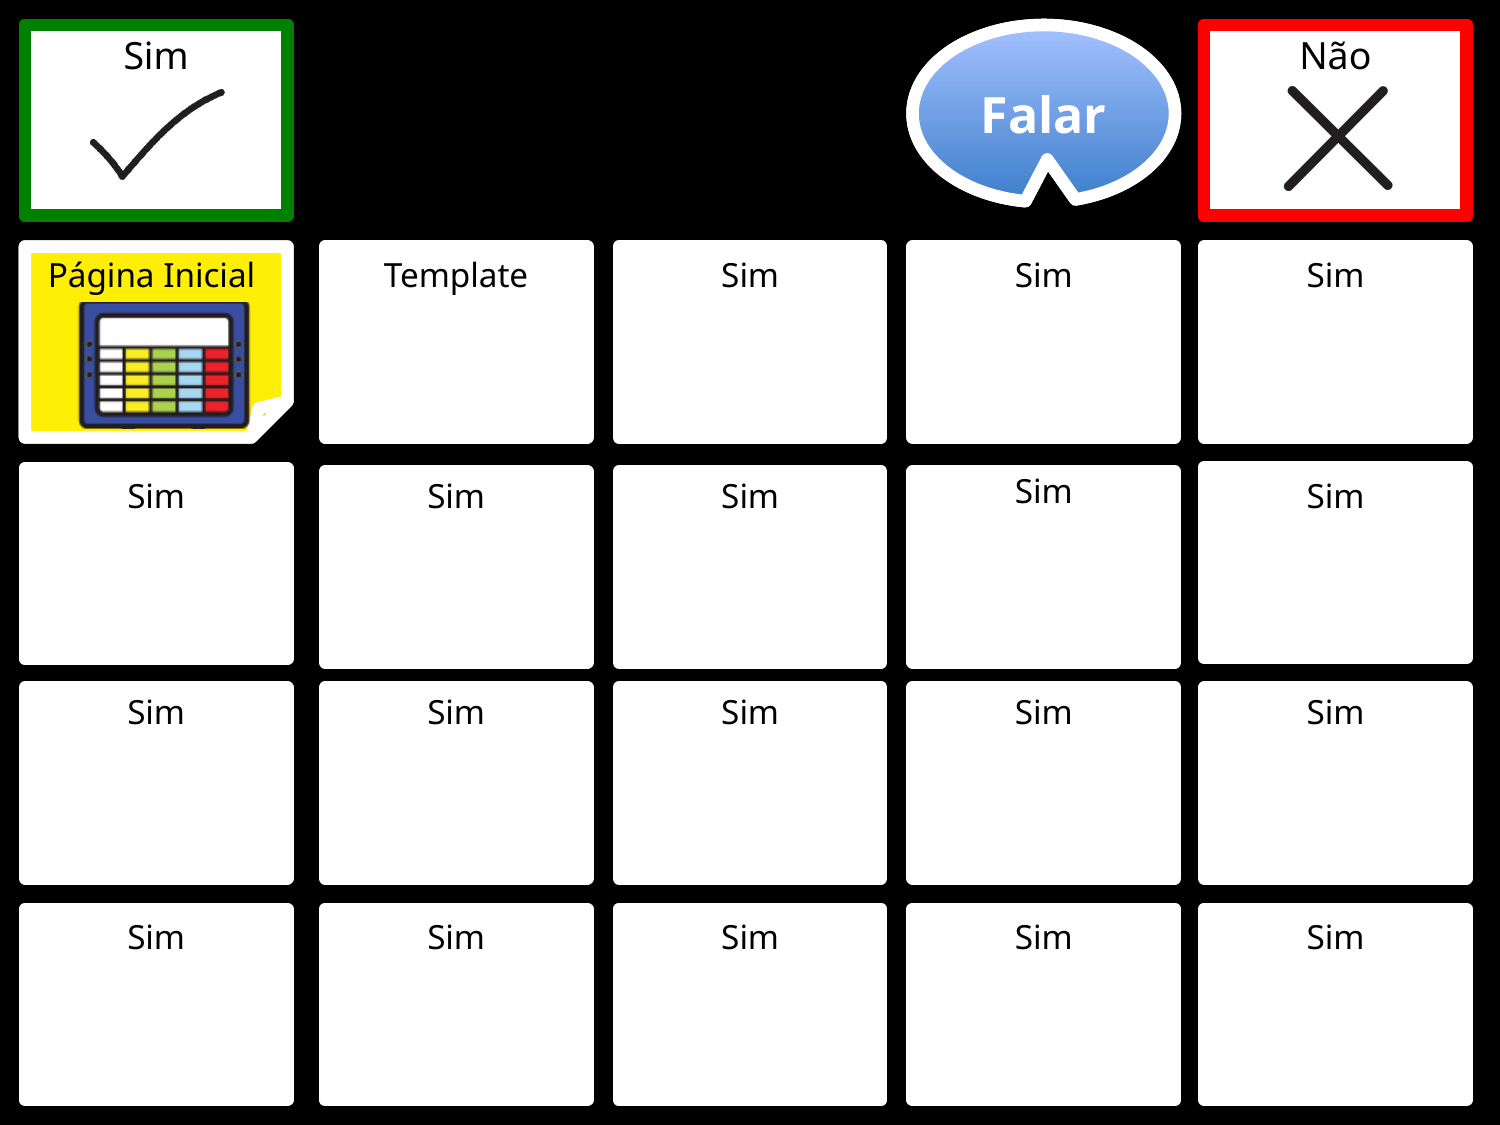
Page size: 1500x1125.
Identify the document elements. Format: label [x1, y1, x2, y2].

text_box [324, 684, 588, 879]
text_box [24, 684, 288, 879]
text_box [618, 909, 882, 1100]
text_box [1204, 24, 1467, 216]
text_box [618, 468, 882, 663]
text_box [24, 246, 288, 438]
text_box [912, 684, 1175, 879]
text_box [24, 24, 288, 216]
text_box [324, 909, 588, 1100]
text_box [912, 24, 1176, 202]
text_box [912, 909, 1175, 1100]
picture [1274, 74, 1403, 203]
picture [62, 301, 267, 429]
text_box [618, 684, 882, 879]
text_box [1204, 467, 1467, 658]
text_box [912, 462, 1175, 663]
text_box [1204, 684, 1467, 879]
text_box [1204, 909, 1467, 1100]
text_box [24, 909, 288, 1100]
picture [74, 53, 238, 217]
text_box [618, 246, 882, 438]
text_box [912, 246, 1175, 438]
text_box [324, 246, 588, 438]
text_box [1204, 246, 1467, 438]
text_box [324, 468, 588, 663]
text_box [24, 468, 288, 659]
